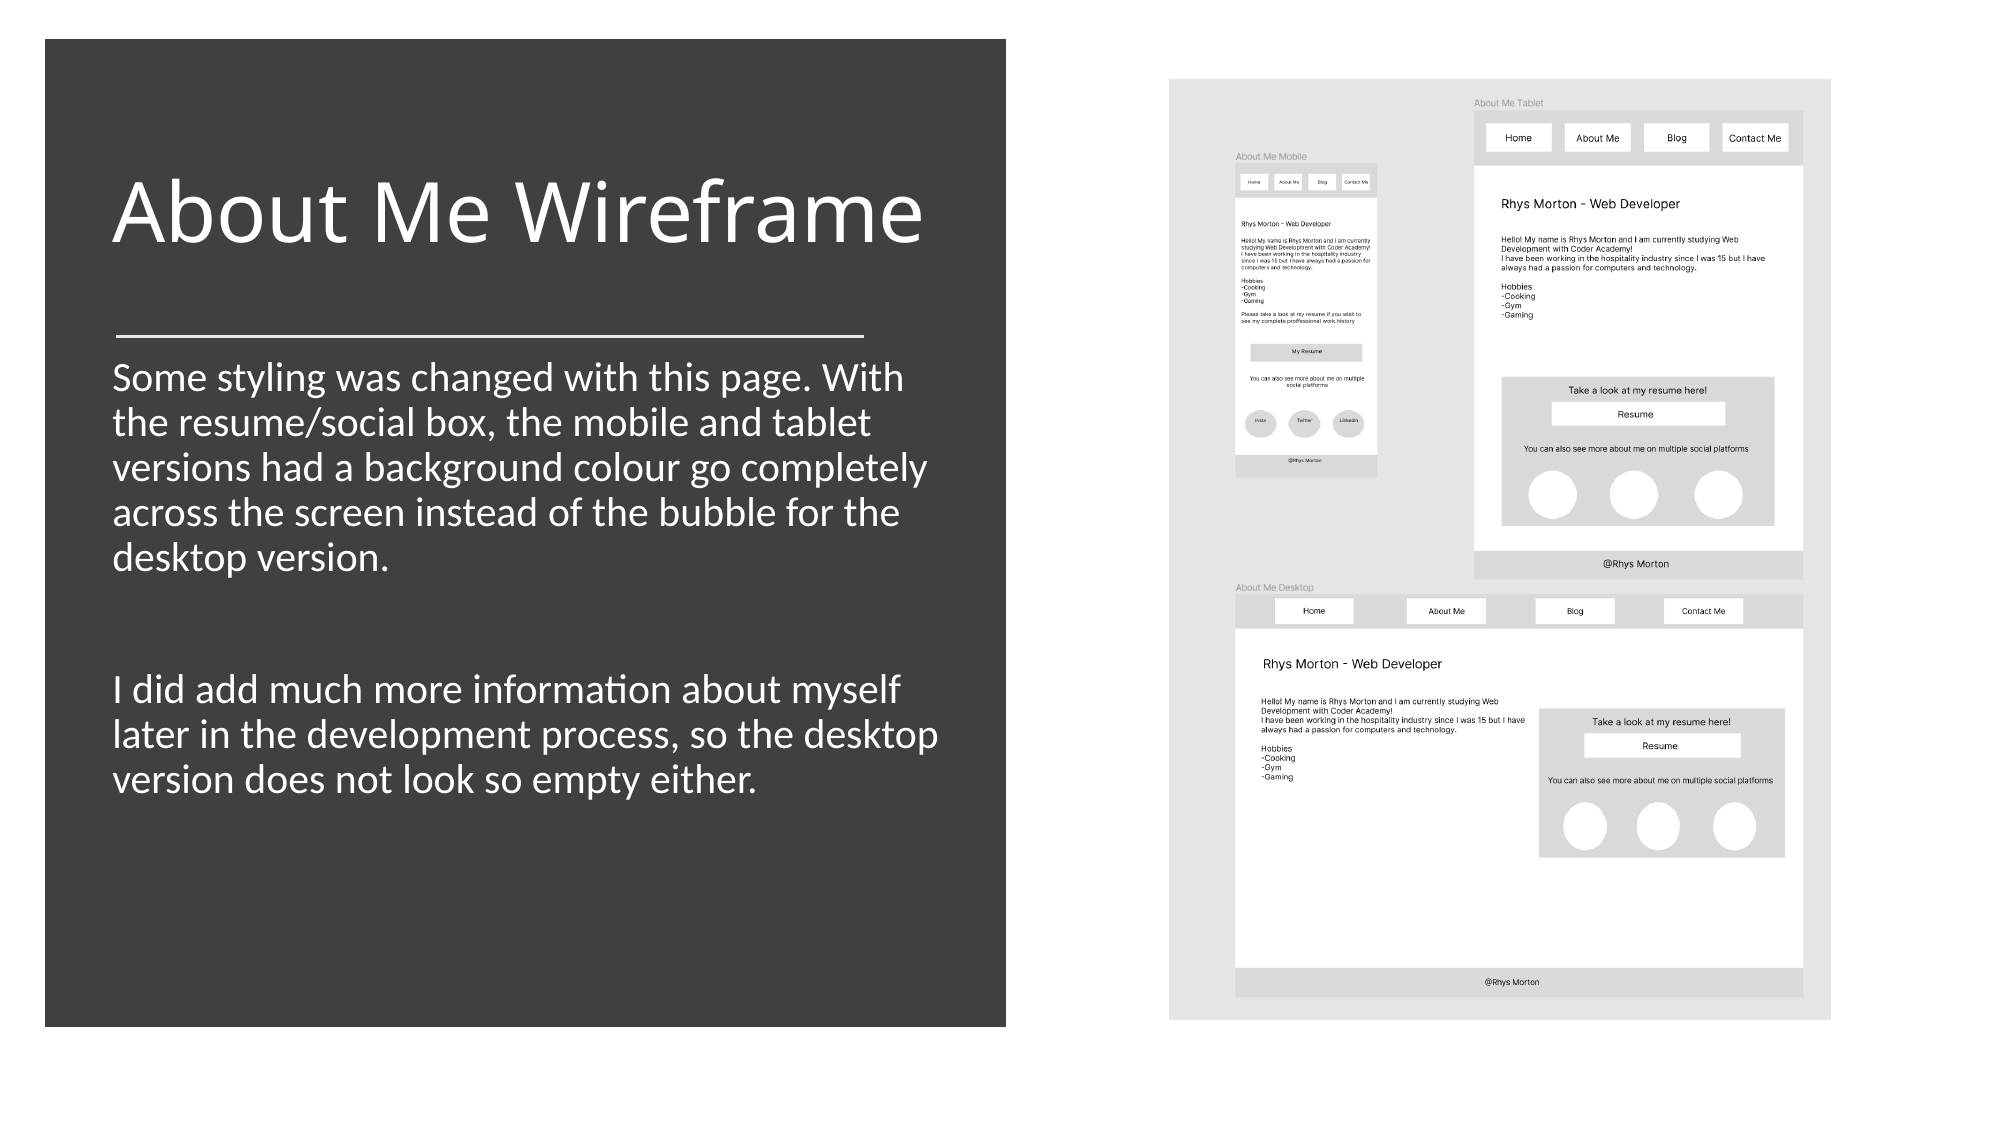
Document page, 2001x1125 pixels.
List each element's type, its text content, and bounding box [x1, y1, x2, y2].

picture [1169, 79, 1831, 1020]
list Some styling was changed with this page. With the resume/social box, the mobile and tablet versions had a background colour go completely across the screen instead of the bubble for the desktop version. I did add much more information about myself later in the development process, so the desktop version does not look so empty either. [97, 348, 957, 967]
title About Me Wireframe [97, 105, 957, 326]
text_box [54, 49, 997, 1018]
